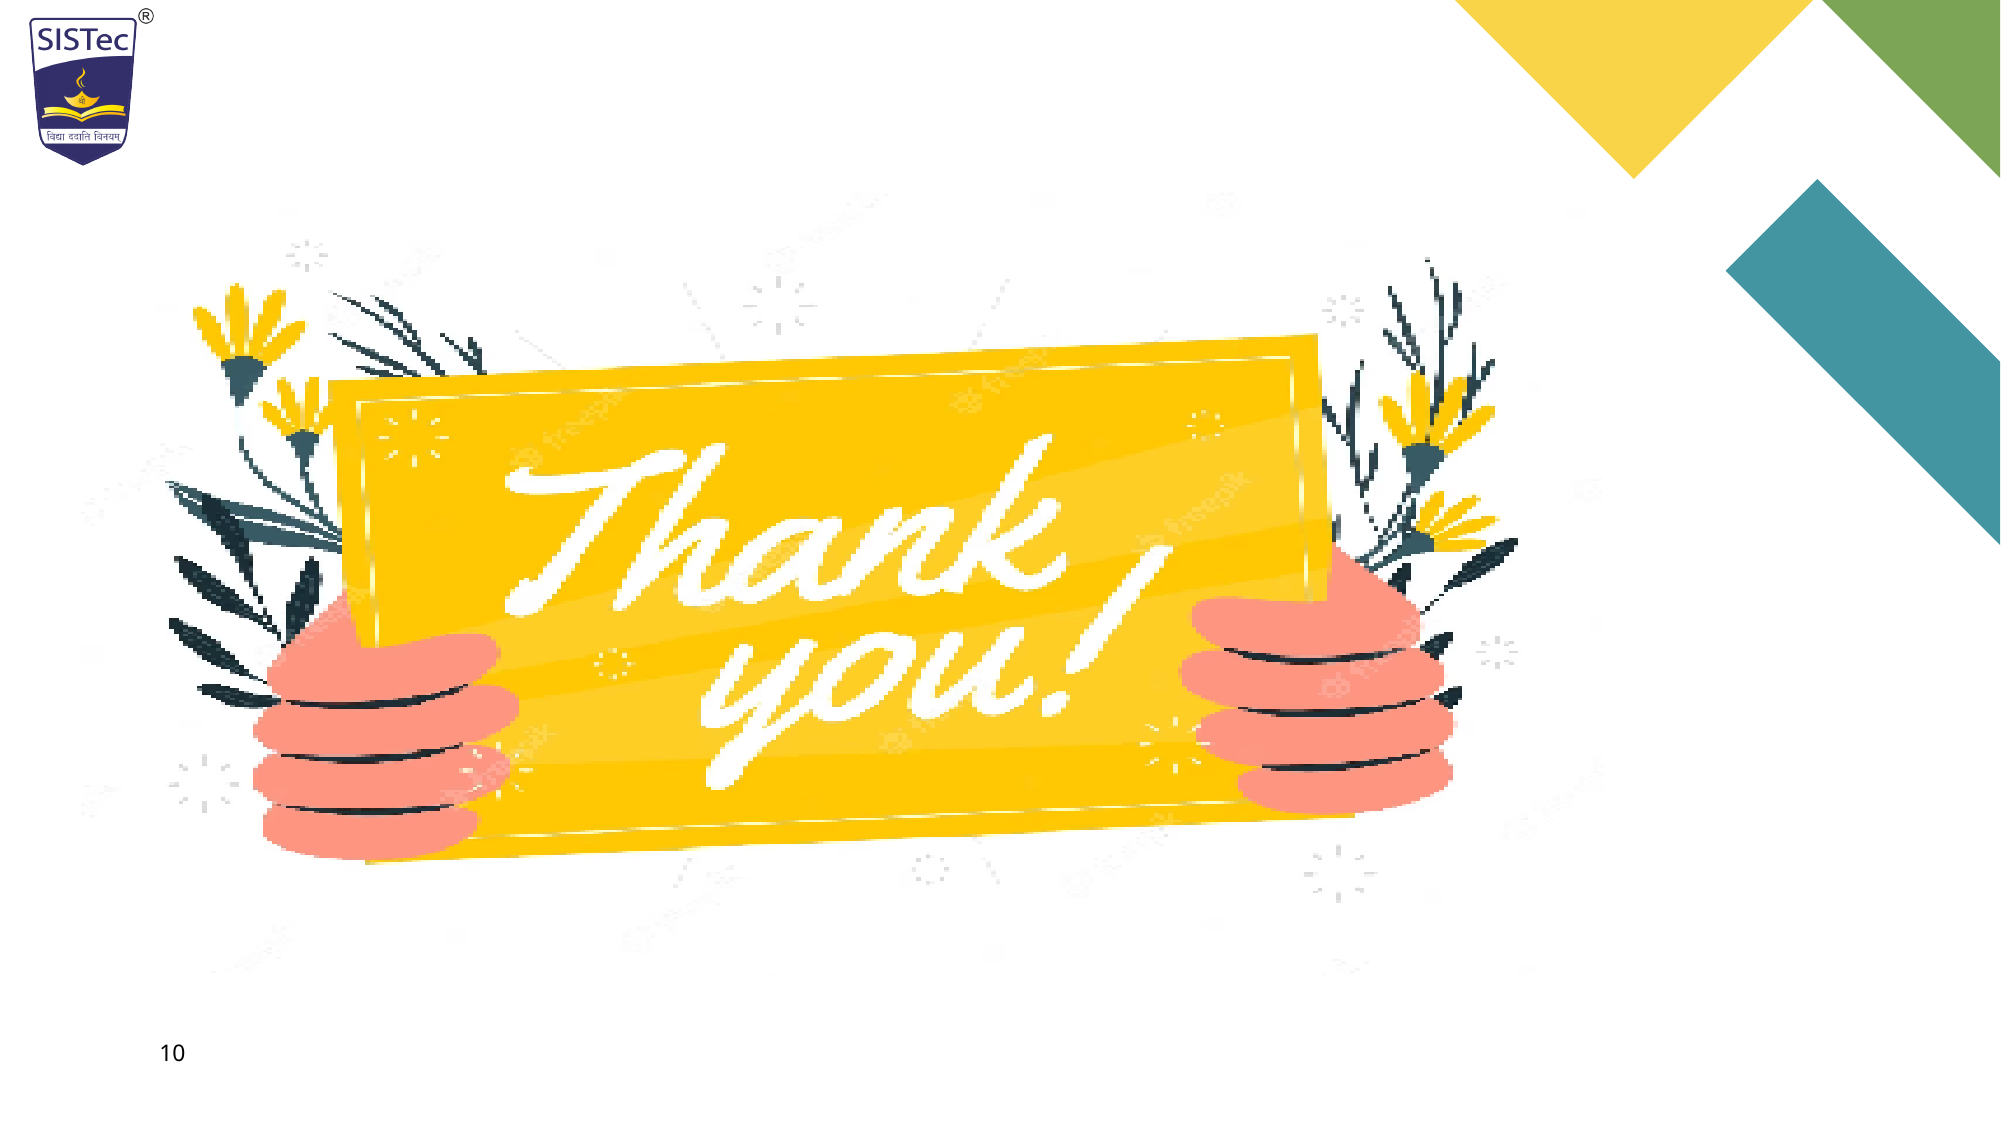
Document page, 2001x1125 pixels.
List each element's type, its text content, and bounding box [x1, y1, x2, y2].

picture [28, 8, 154, 167]
slide_number 10 [159, 1038, 246, 1080]
picture [80, 192, 1604, 977]
